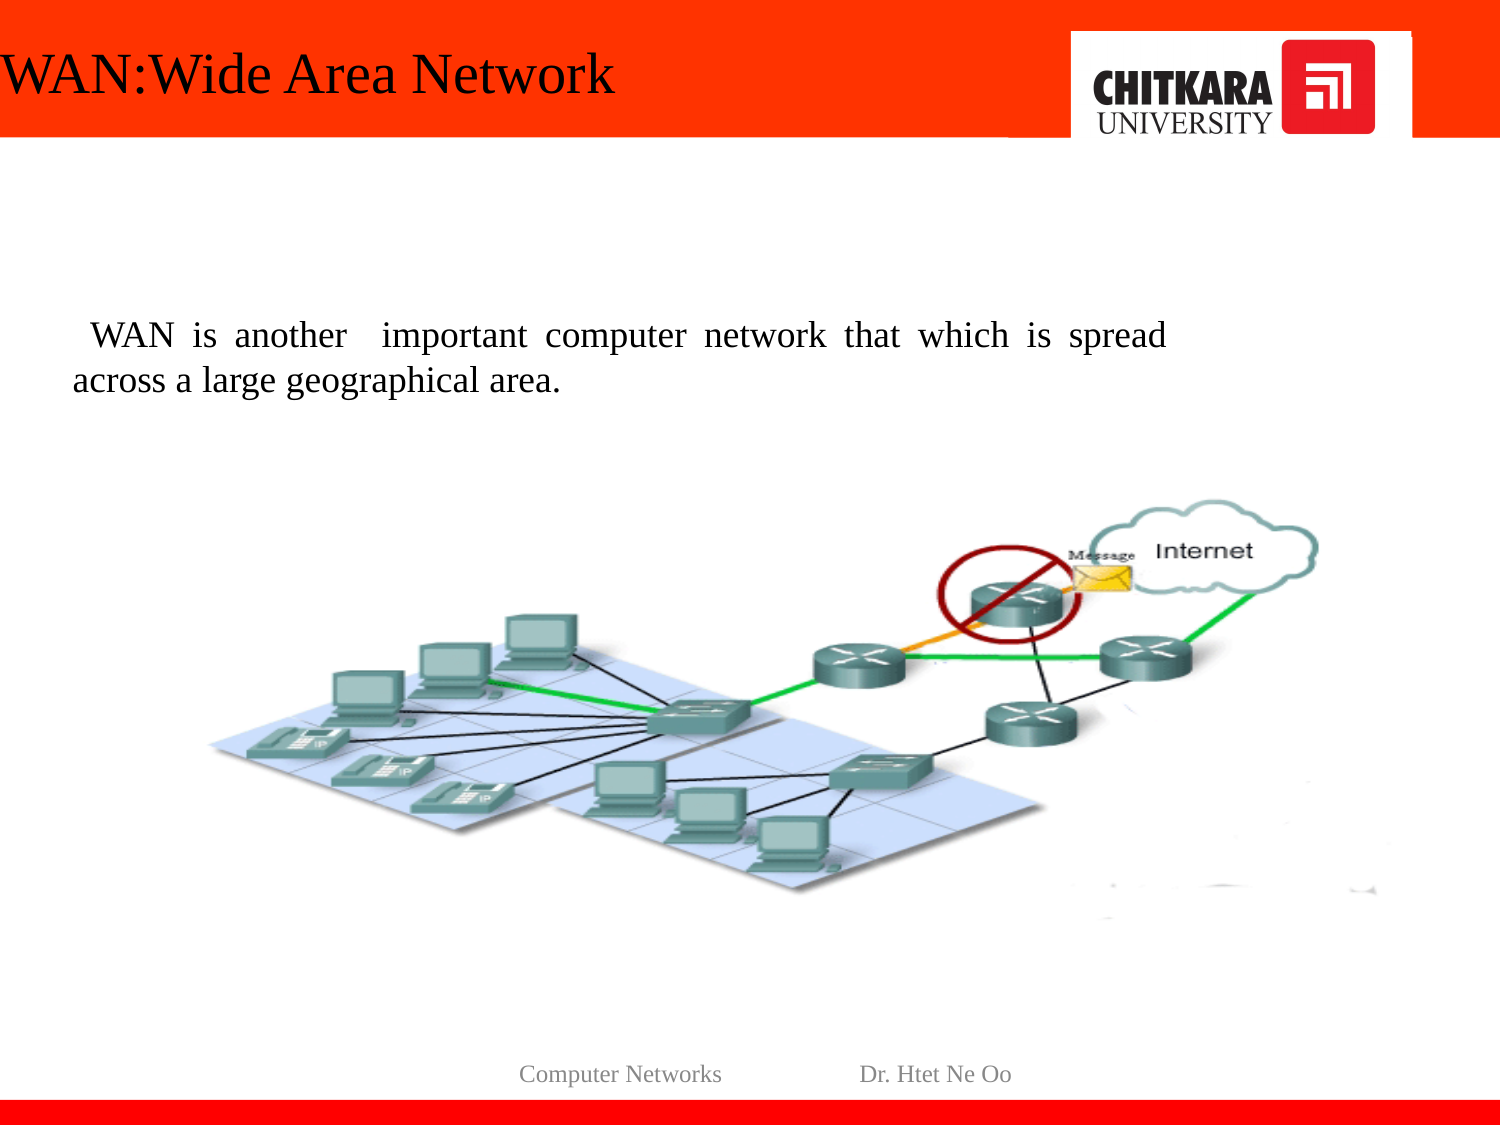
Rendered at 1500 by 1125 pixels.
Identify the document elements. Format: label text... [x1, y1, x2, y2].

picture [183, 485, 1443, 956]
footer Computer Networks Dr. Htet Ne Oo [87, 1042, 1444, 1103]
title WAN:Wide Area Network [0, 0, 900, 150]
list WAN is another important computer network that which is spread across a large geographical area. [57, 28, 1184, 682]
picture [1184, 37, 1390, 138]
